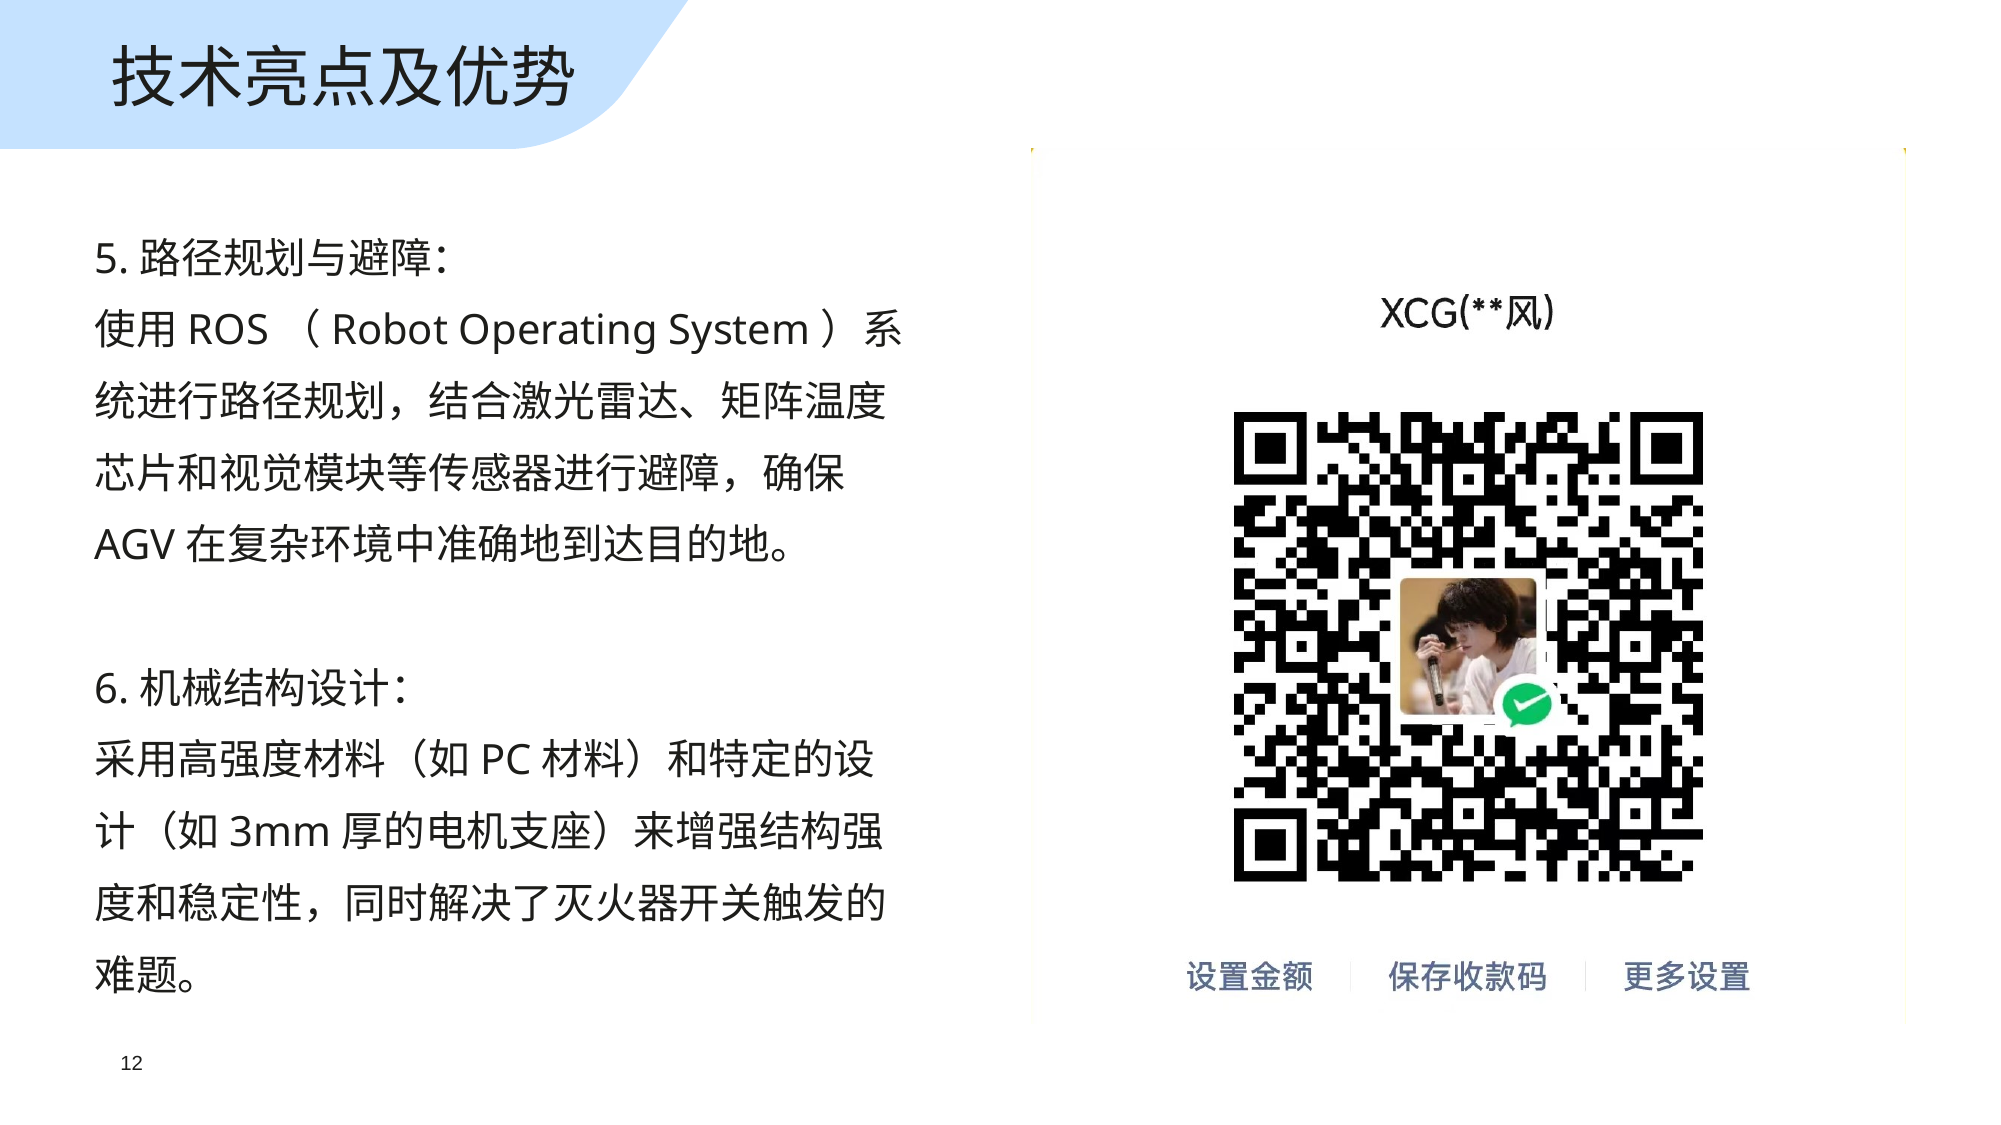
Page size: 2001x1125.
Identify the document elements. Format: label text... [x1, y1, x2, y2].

text_box 5.路径规划与避障： 使用ROS（Robot Operating System）系统进行路径规划，结合激光雷达、矩阵温度芯片和视觉模块等传感器进行避障，确保AGV在复杂环境中准确地到达目的地。 6.机械结构设计： 采用高强度材料（如PC材料）和特定的设计（如3mm厚的电机支座）来增强结构强度和稳定性，同时解决了灭火器开关触发的难题。 [79, 202, 929, 1006]
text_box 技术亮点及优势 [0, 0, 689, 149]
picture [1031, 148, 1906, 1024]
